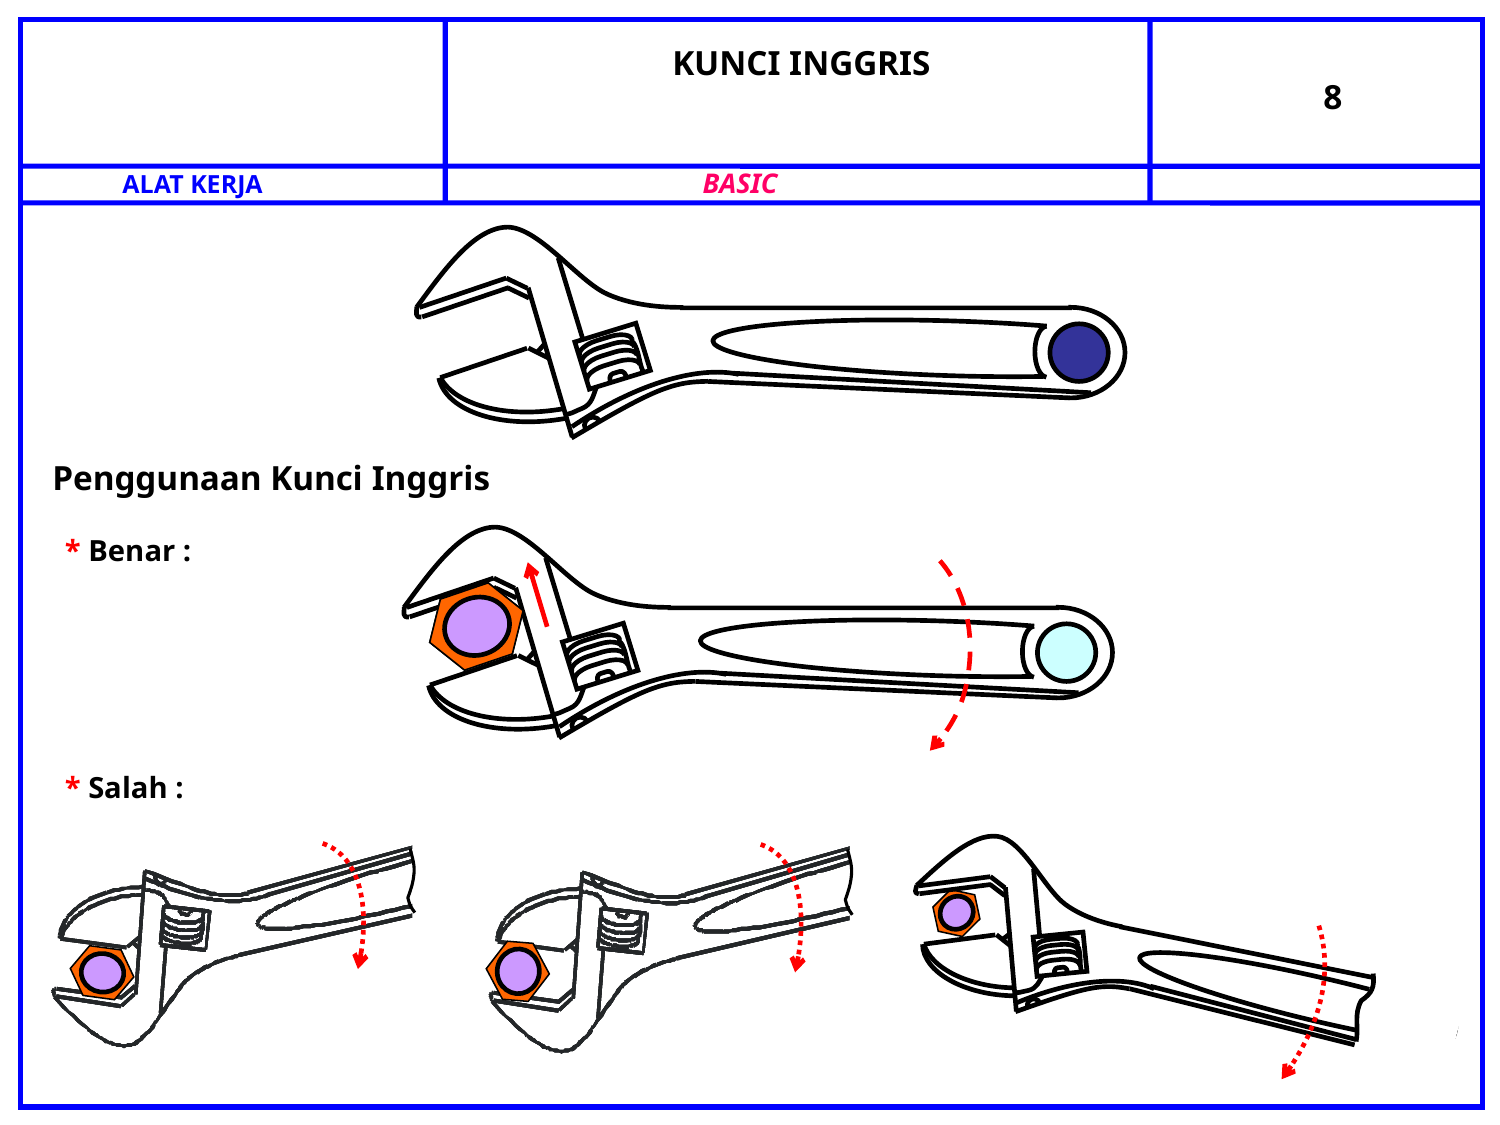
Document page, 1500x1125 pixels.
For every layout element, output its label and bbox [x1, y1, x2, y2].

text_box [20, 16, 1484, 1108]
